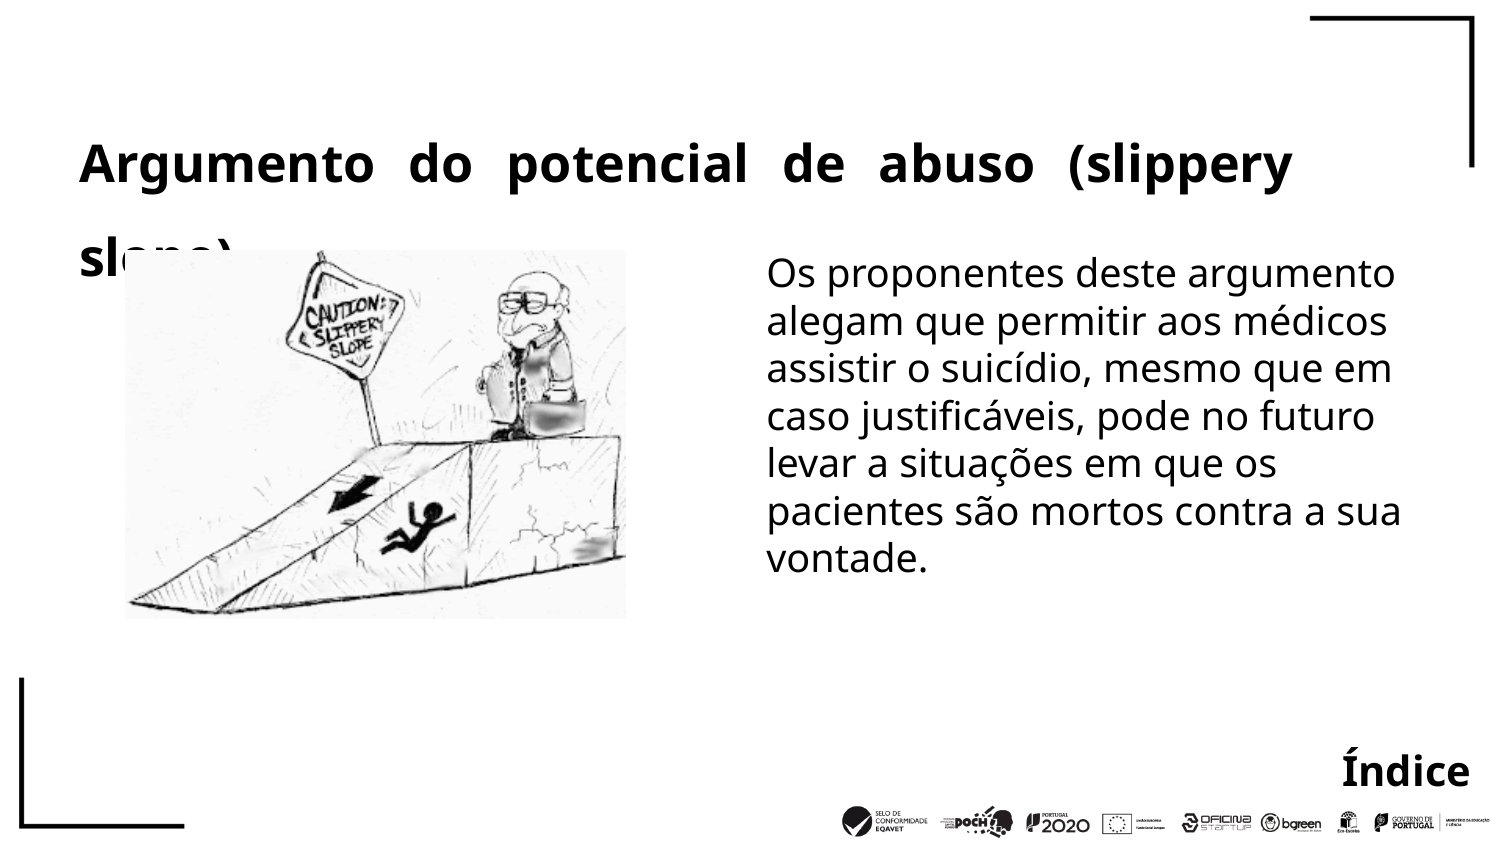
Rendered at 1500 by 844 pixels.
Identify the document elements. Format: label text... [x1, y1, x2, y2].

text_box Índice [1302, 705, 1500, 801]
picture [125, 250, 627, 619]
picture [1308, 15, 1475, 168]
text_box Argumento do potencial de abuso (slippery slope) [64, 91, 1309, 294]
picture [814, 800, 1499, 843]
picture [18, 677, 185, 830]
subtitle Os proponentes deste argumento alegam que permitir aos médicos assistir o suicídio, mesmo que em caso justificáveis, pode no futuro levar a situações em que os pacientes são mortos contra a sua vontade. [751, 233, 1436, 611]
